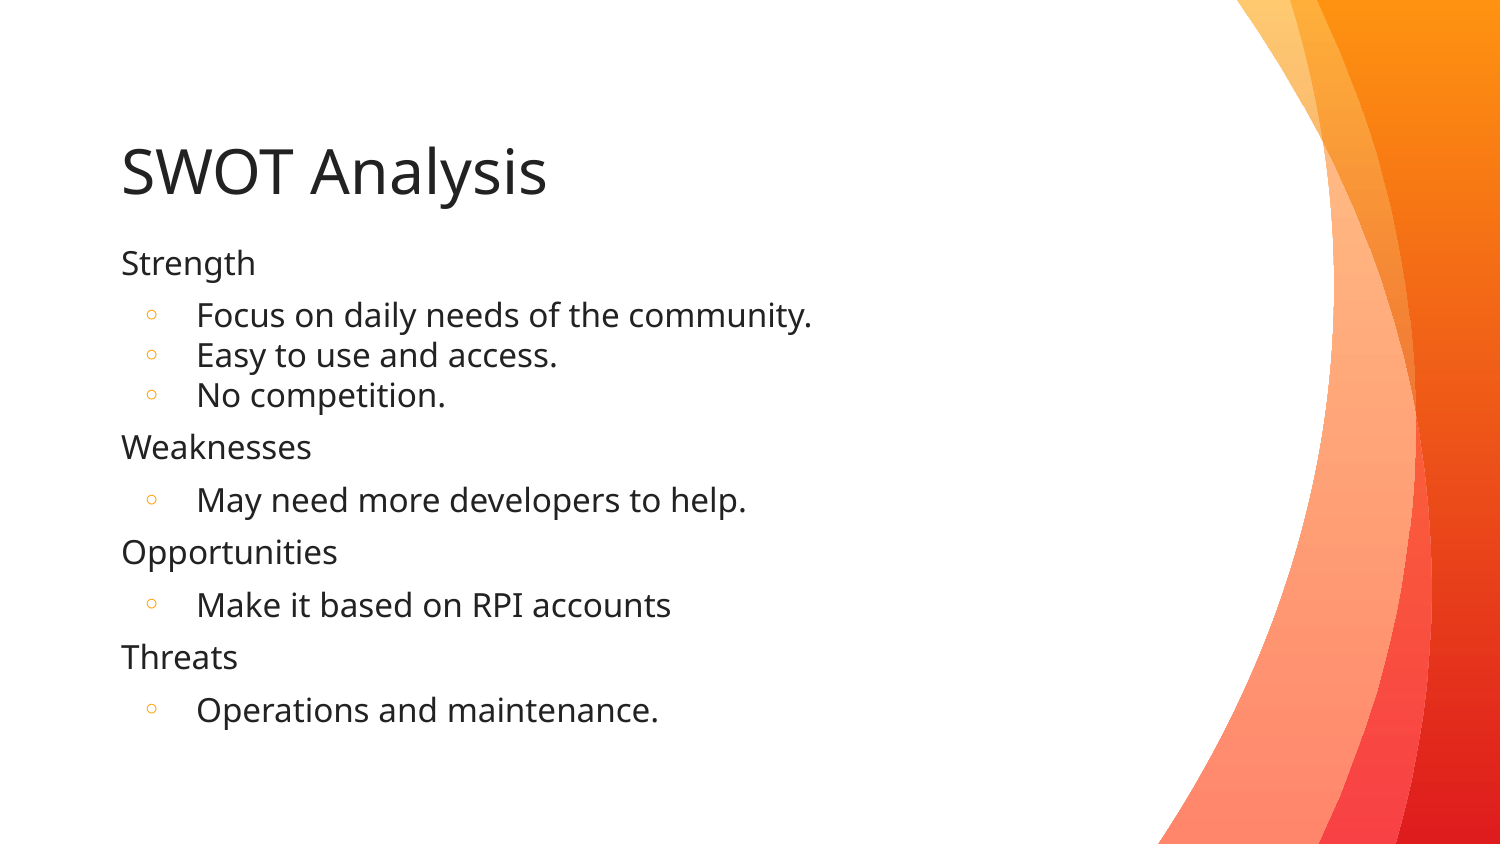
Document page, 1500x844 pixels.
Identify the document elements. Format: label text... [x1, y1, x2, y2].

title SWOT Analysis [121, 84, 1111, 207]
list Strength Focus on daily needs of the community. Easy to use and access. No competition. Weaknesses May need more developers to help. Opportunities Make it based on RPI accounts Threats Operations and maintenance. [121, 242, 1111, 742]
